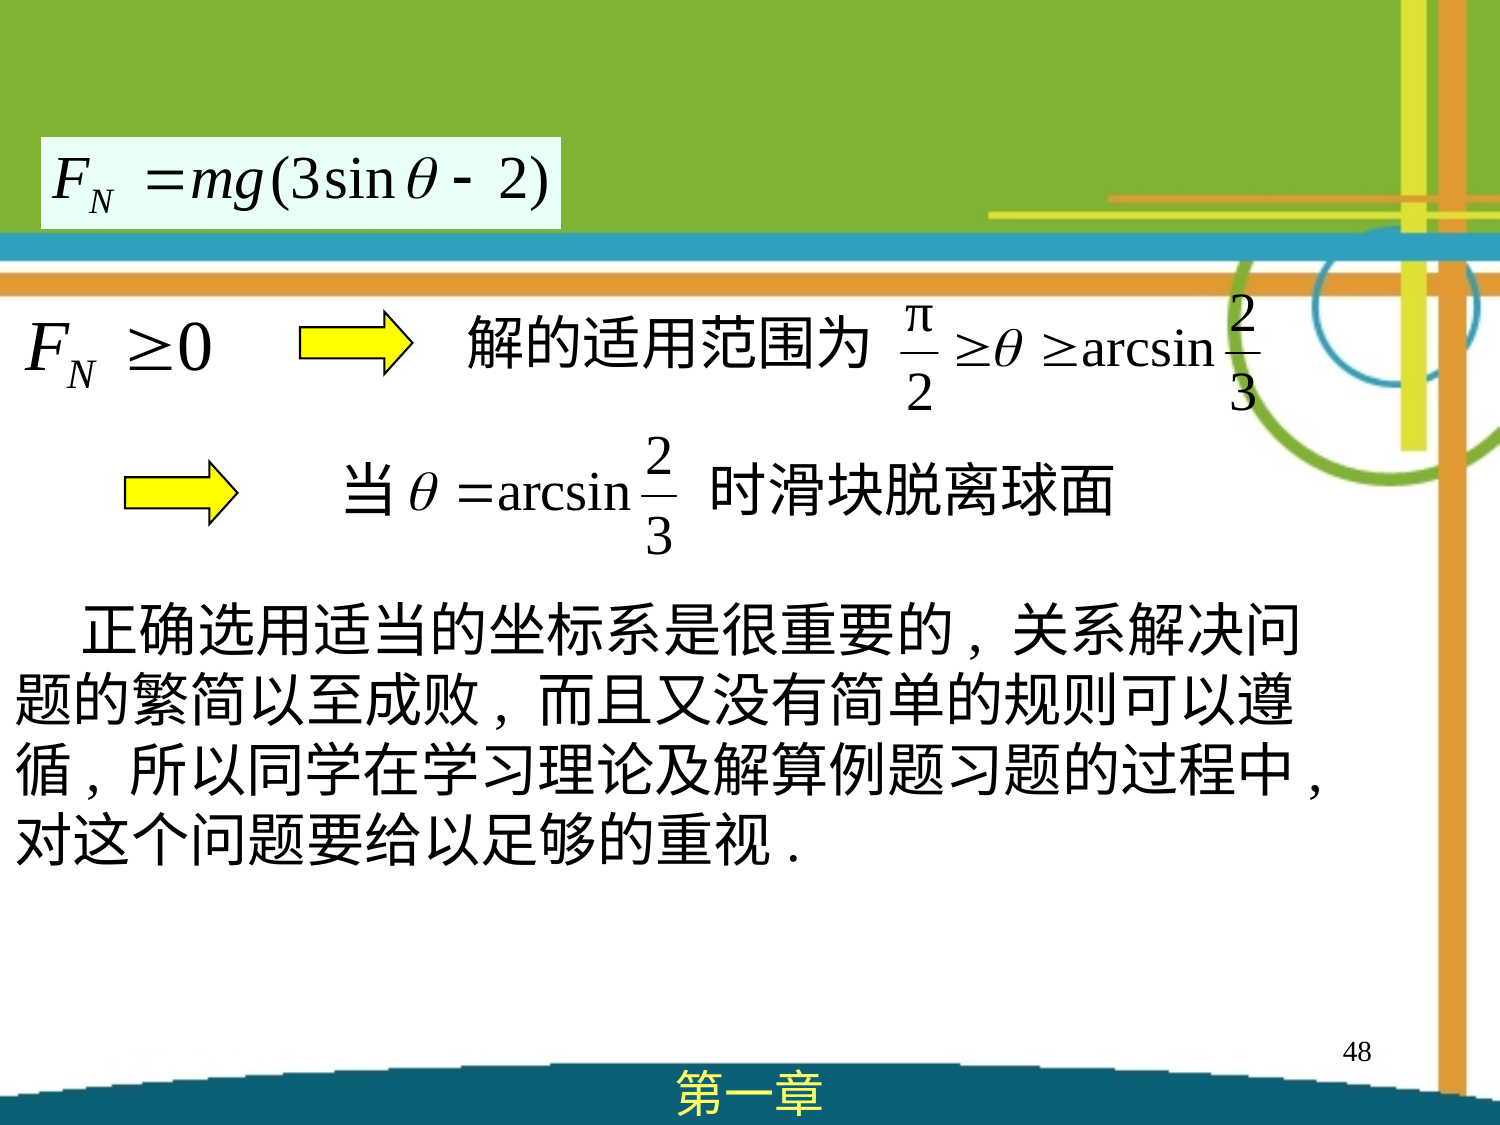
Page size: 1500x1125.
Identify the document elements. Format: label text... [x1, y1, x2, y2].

text_box 正确选用适当的坐标系是很重要的, 关系解决问题的繁简以至成败, 而且又没有简单的规则可以遵循, 所以同学在学习理论及解算例题习题的过程中, 对这个问题要给以足够的重视. [0, 586, 1350, 881]
picture [0, 0, 1500, 1125]
text_box [125, 461, 238, 525]
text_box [891, 278, 1272, 423]
text_box [300, 311, 413, 375]
text_box 解的适用范围为 [451, 298, 889, 384]
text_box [12, 299, 223, 407]
slide_number 48 [1074, 1025, 1388, 1100]
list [41, 137, 561, 229]
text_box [301, 420, 1156, 567]
